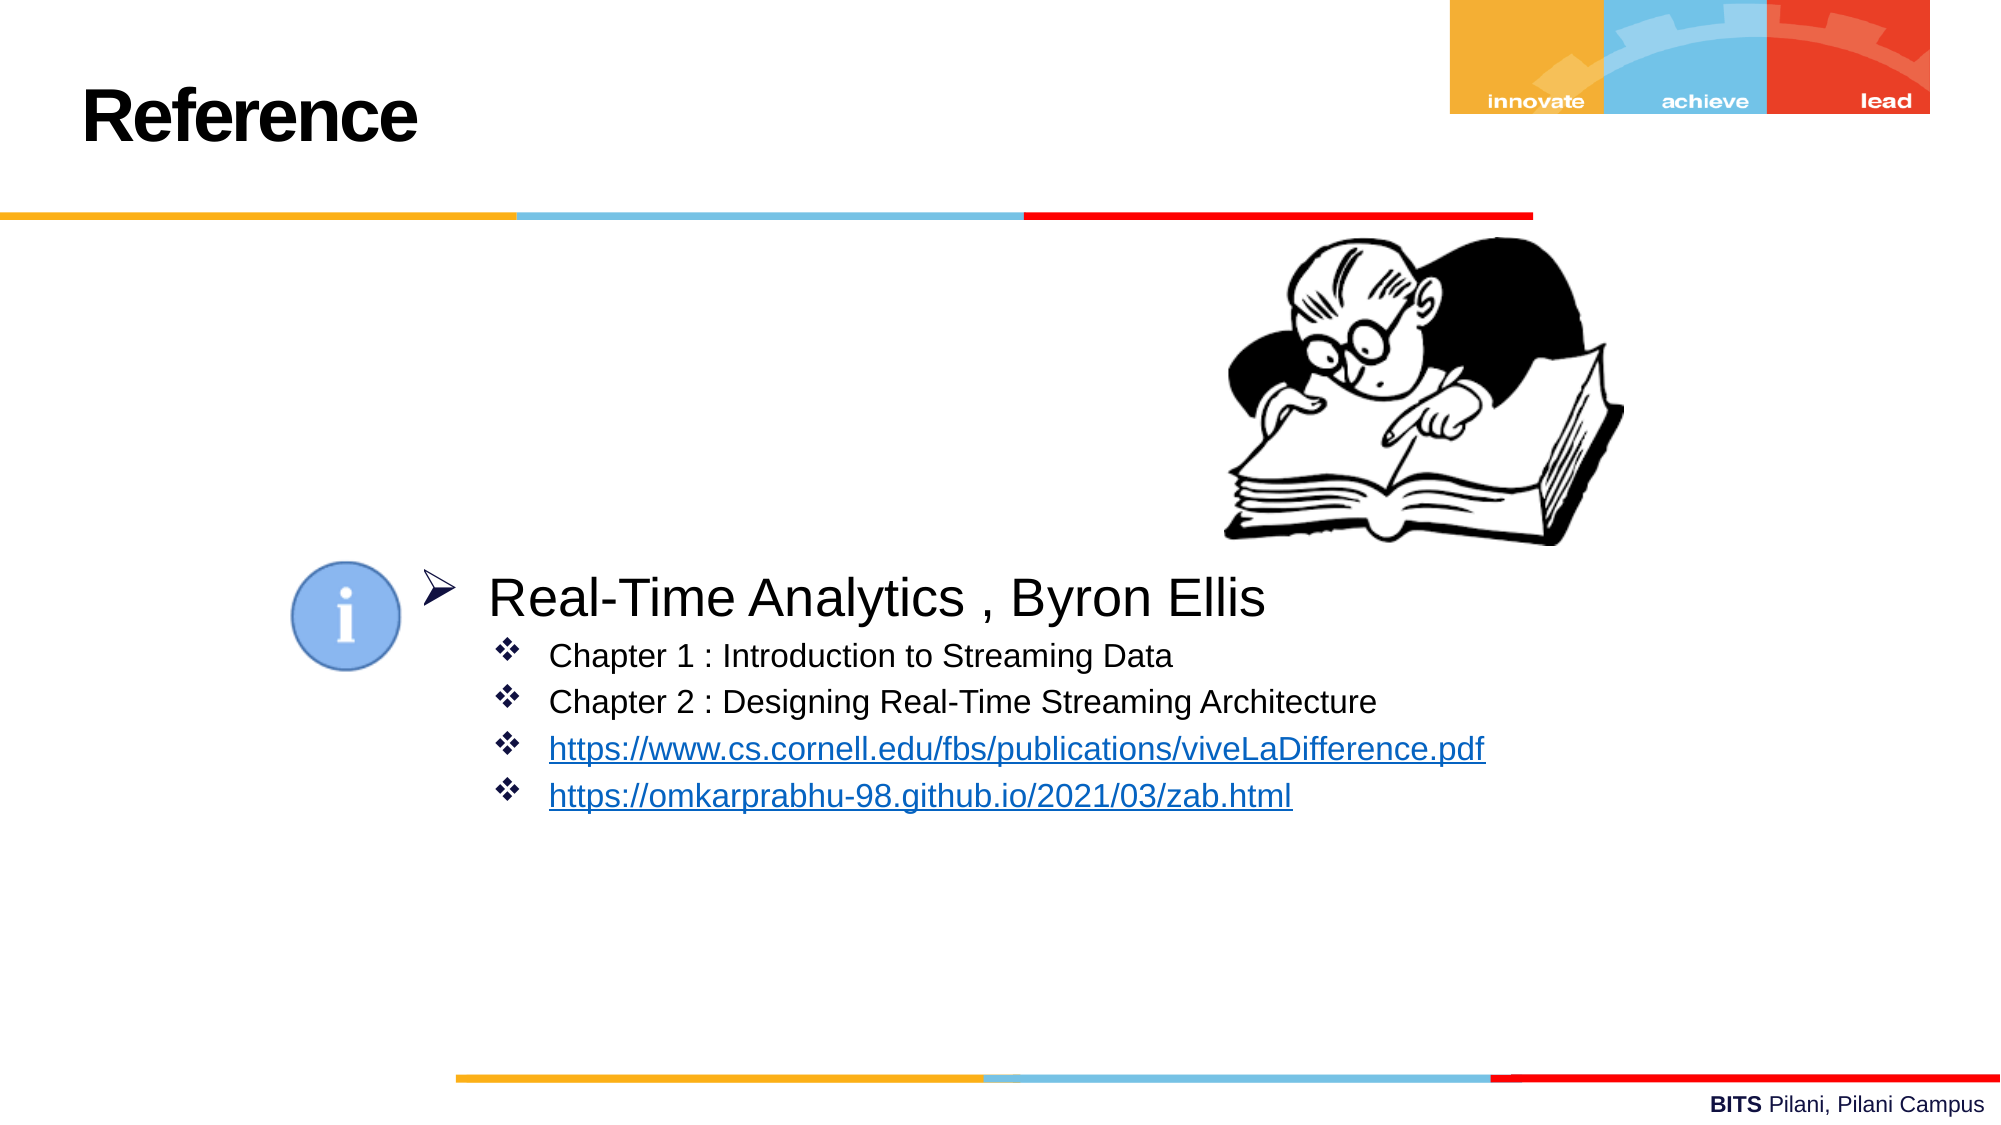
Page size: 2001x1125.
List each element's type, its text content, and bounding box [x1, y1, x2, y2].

picture [1224, 237, 1624, 546]
text_box Real-Time Analytics , Byron Ellis Chapter 1 : Introduction to Streaming Data Chapter 2 : Designing Real-Time Streaming Architecture https://www.cs.cornell.edu/fbs/publications/viveLaDifference.pdf https://omkarprabhu-98.github.io/2021/03/zab.html [327, 251, 1750, 1013]
list Reference [66, 24, 1450, 213]
picture [274, 546, 424, 686]
picture [1449, 0, 1930, 114]
